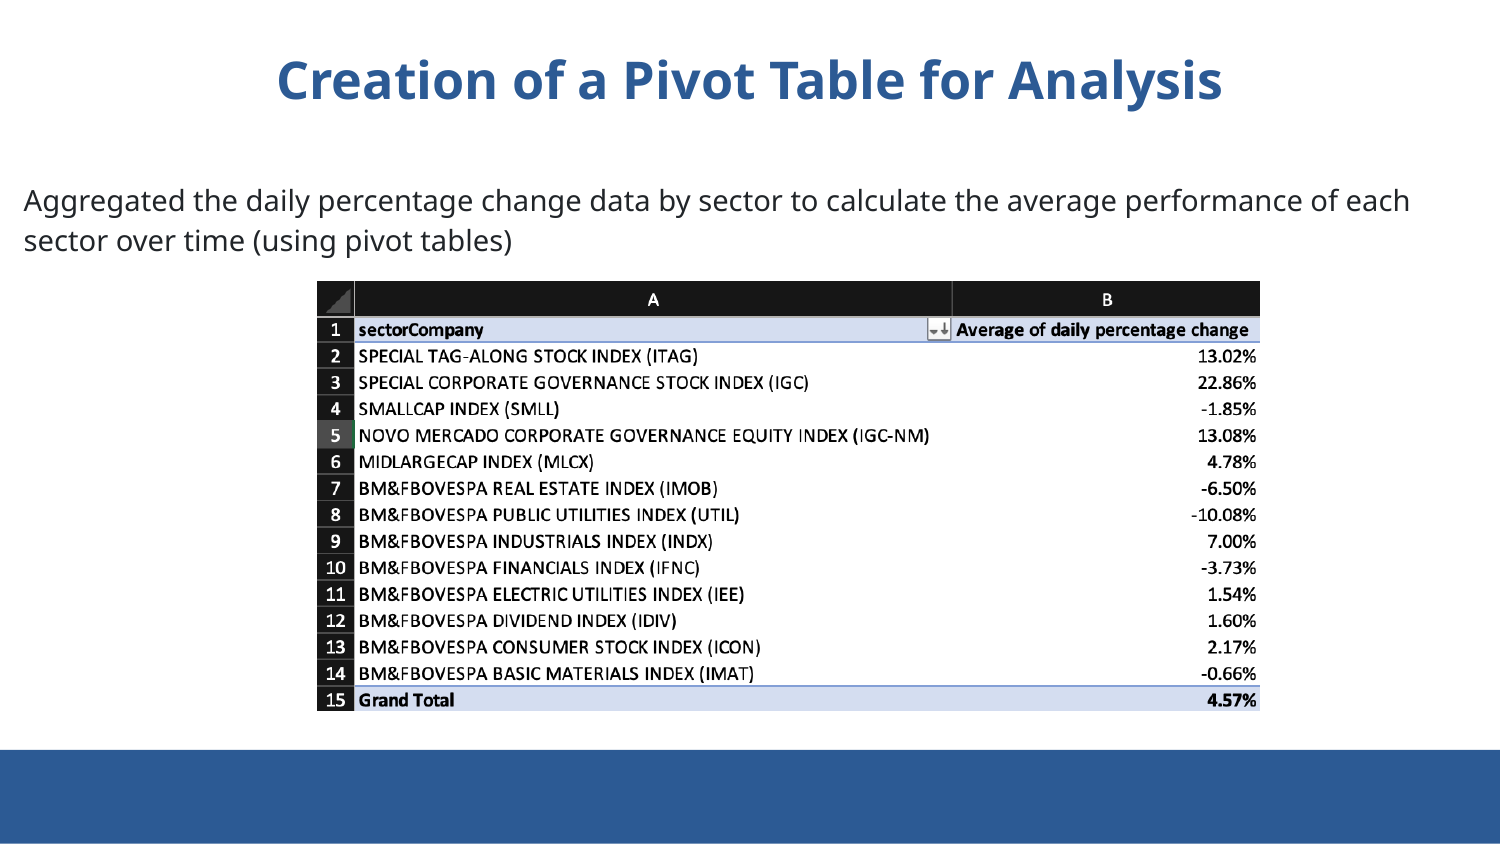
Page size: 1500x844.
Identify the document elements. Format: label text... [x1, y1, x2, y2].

picture [317, 281, 1260, 711]
title Creation of a Pivot Table for Analysis [118, 32, 1382, 127]
text_box Aggregated the daily percentage change data by sector to calculate the average performance of each sector over time (using pivot tables) [8, 161, 1472, 272]
